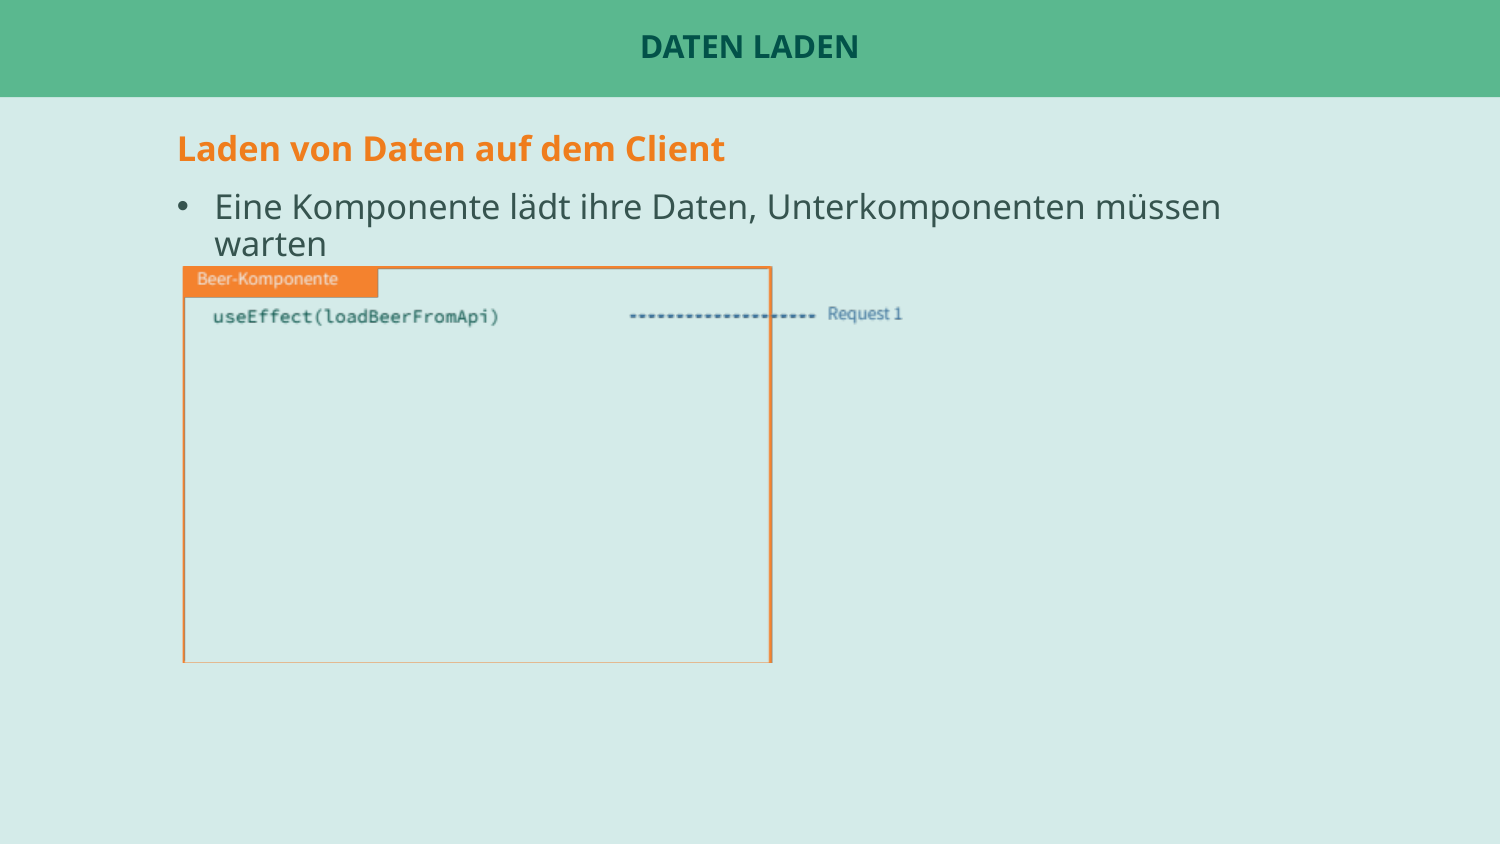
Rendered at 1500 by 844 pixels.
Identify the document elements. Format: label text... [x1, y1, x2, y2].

picture [182, 266, 1052, 663]
title Daten laden [0, 0, 1500, 98]
text_box Laden von Daten auf dem Client Eine Komponente lädt ihre Daten, Unterkomponenten müssen warten [165, 126, 1335, 822]
